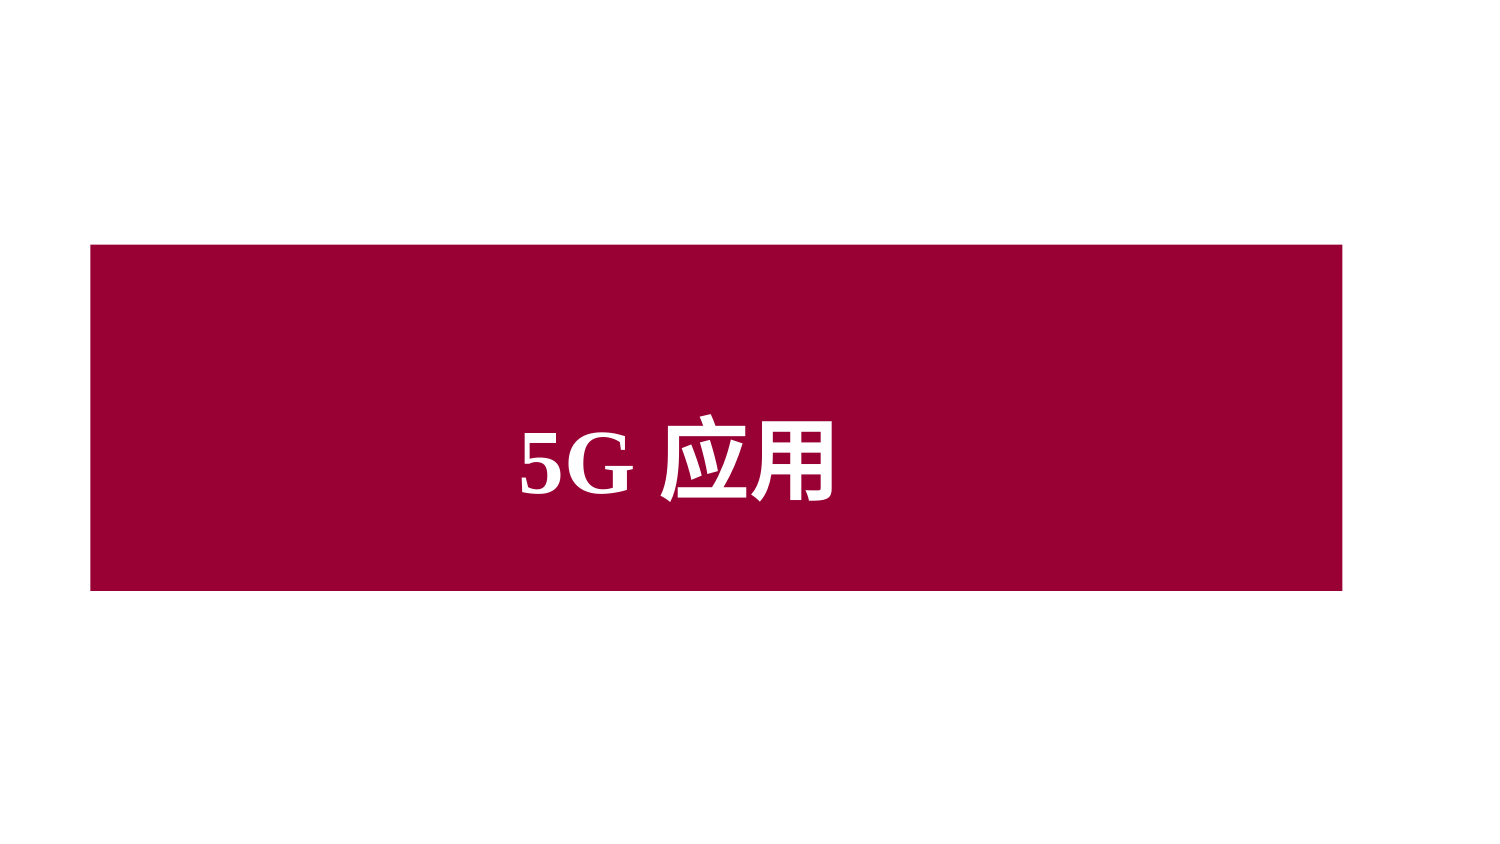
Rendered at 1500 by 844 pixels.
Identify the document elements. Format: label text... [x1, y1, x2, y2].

text_box 5G应用 [90, 244, 1343, 591]
